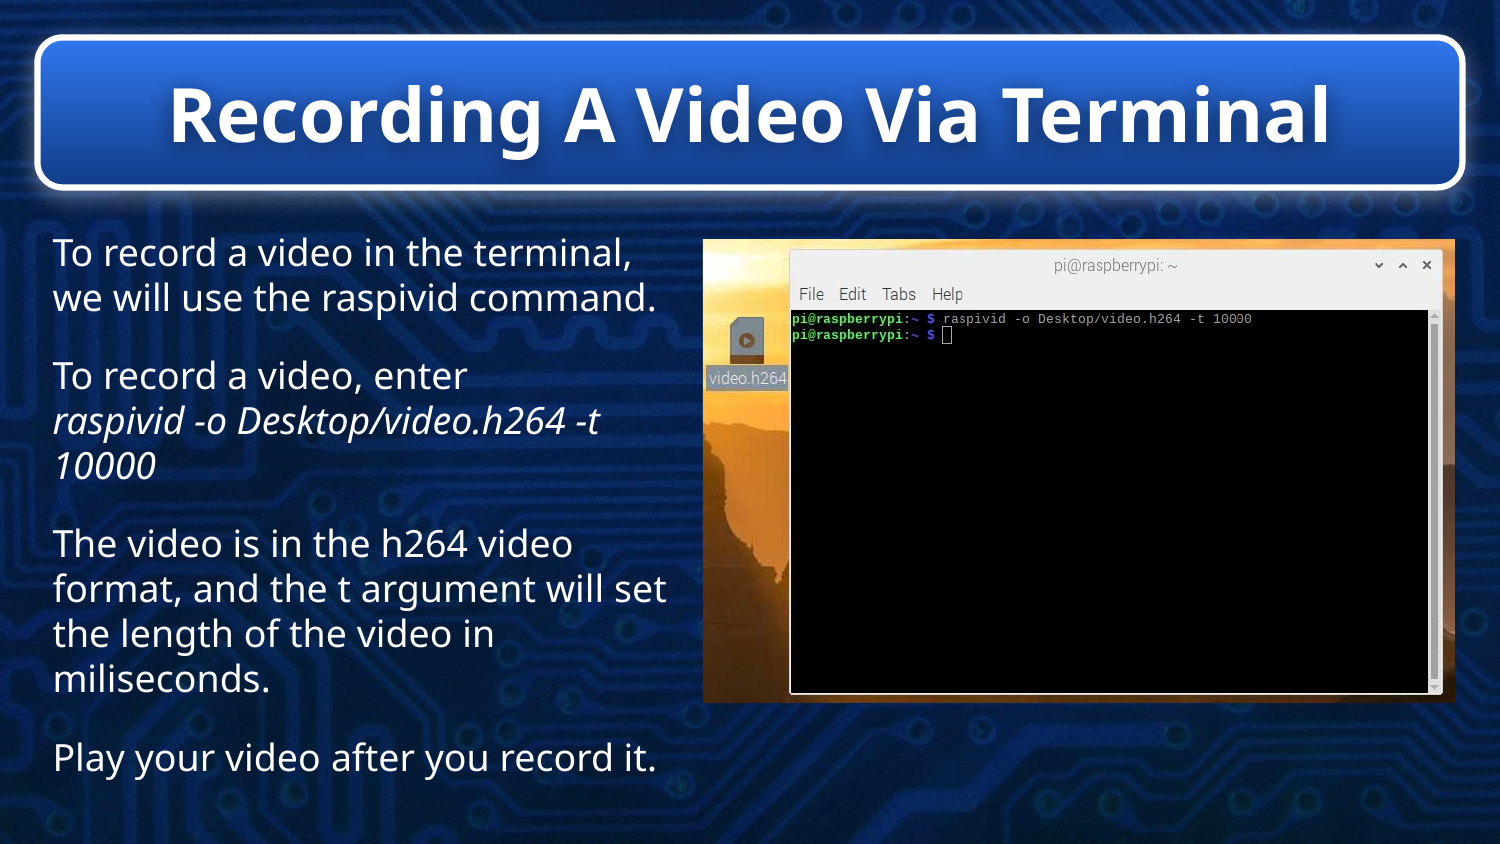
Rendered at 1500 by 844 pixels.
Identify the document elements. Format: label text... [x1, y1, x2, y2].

picture [0, 0, 1500, 844]
title Recording A Video Via Terminal [75, 56, 1425, 169]
list Import the appropriate modules and create a camera object. Create variables to store the pin numbers and the paths of the picture and video folders. Make sure these folders exist before your run your program. The picture and video variables keep track of how many pictures and videos we have made since the file names will be numbered. [31, 63, 1469, 201]
list To record a video in the terminal, we will use the raspivid command. To record a video, enter raspivid -o Desktop/video.h264 -t 10000 The video is in the h264 video format, and the t argument will set the length of the video in miliseconds. Play your video after you record it. [37, 213, 691, 815]
